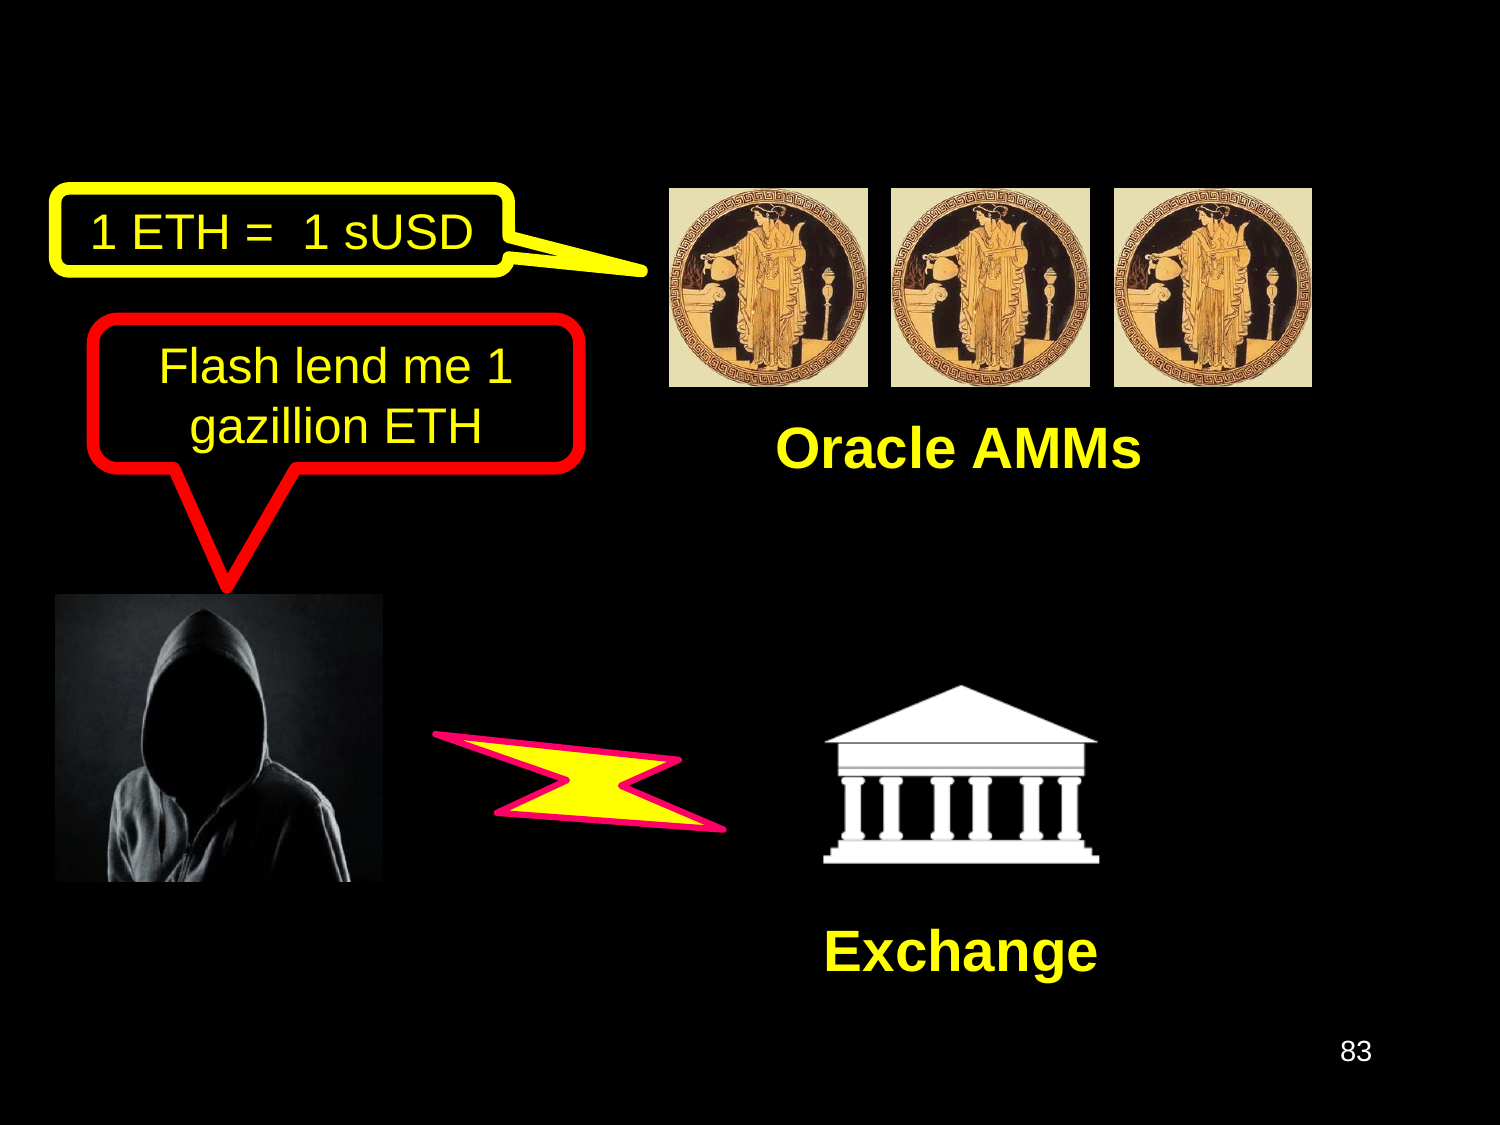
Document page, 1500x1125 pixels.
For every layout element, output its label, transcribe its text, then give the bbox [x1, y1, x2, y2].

text_box Oracle AMMs [760, 402, 1158, 488]
text_box [435, 734, 724, 830]
text_box Flash lend me 1 gazillion ETH [92, 318, 580, 588]
slide_number 83 [1074, 1024, 1388, 1101]
picture [891, 187, 1090, 388]
picture [55, 594, 383, 883]
picture [1113, 187, 1313, 388]
picture [668, 187, 868, 388]
text_box 1 ETH = 1 sUSD [55, 188, 642, 272]
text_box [806, 623, 1117, 992]
